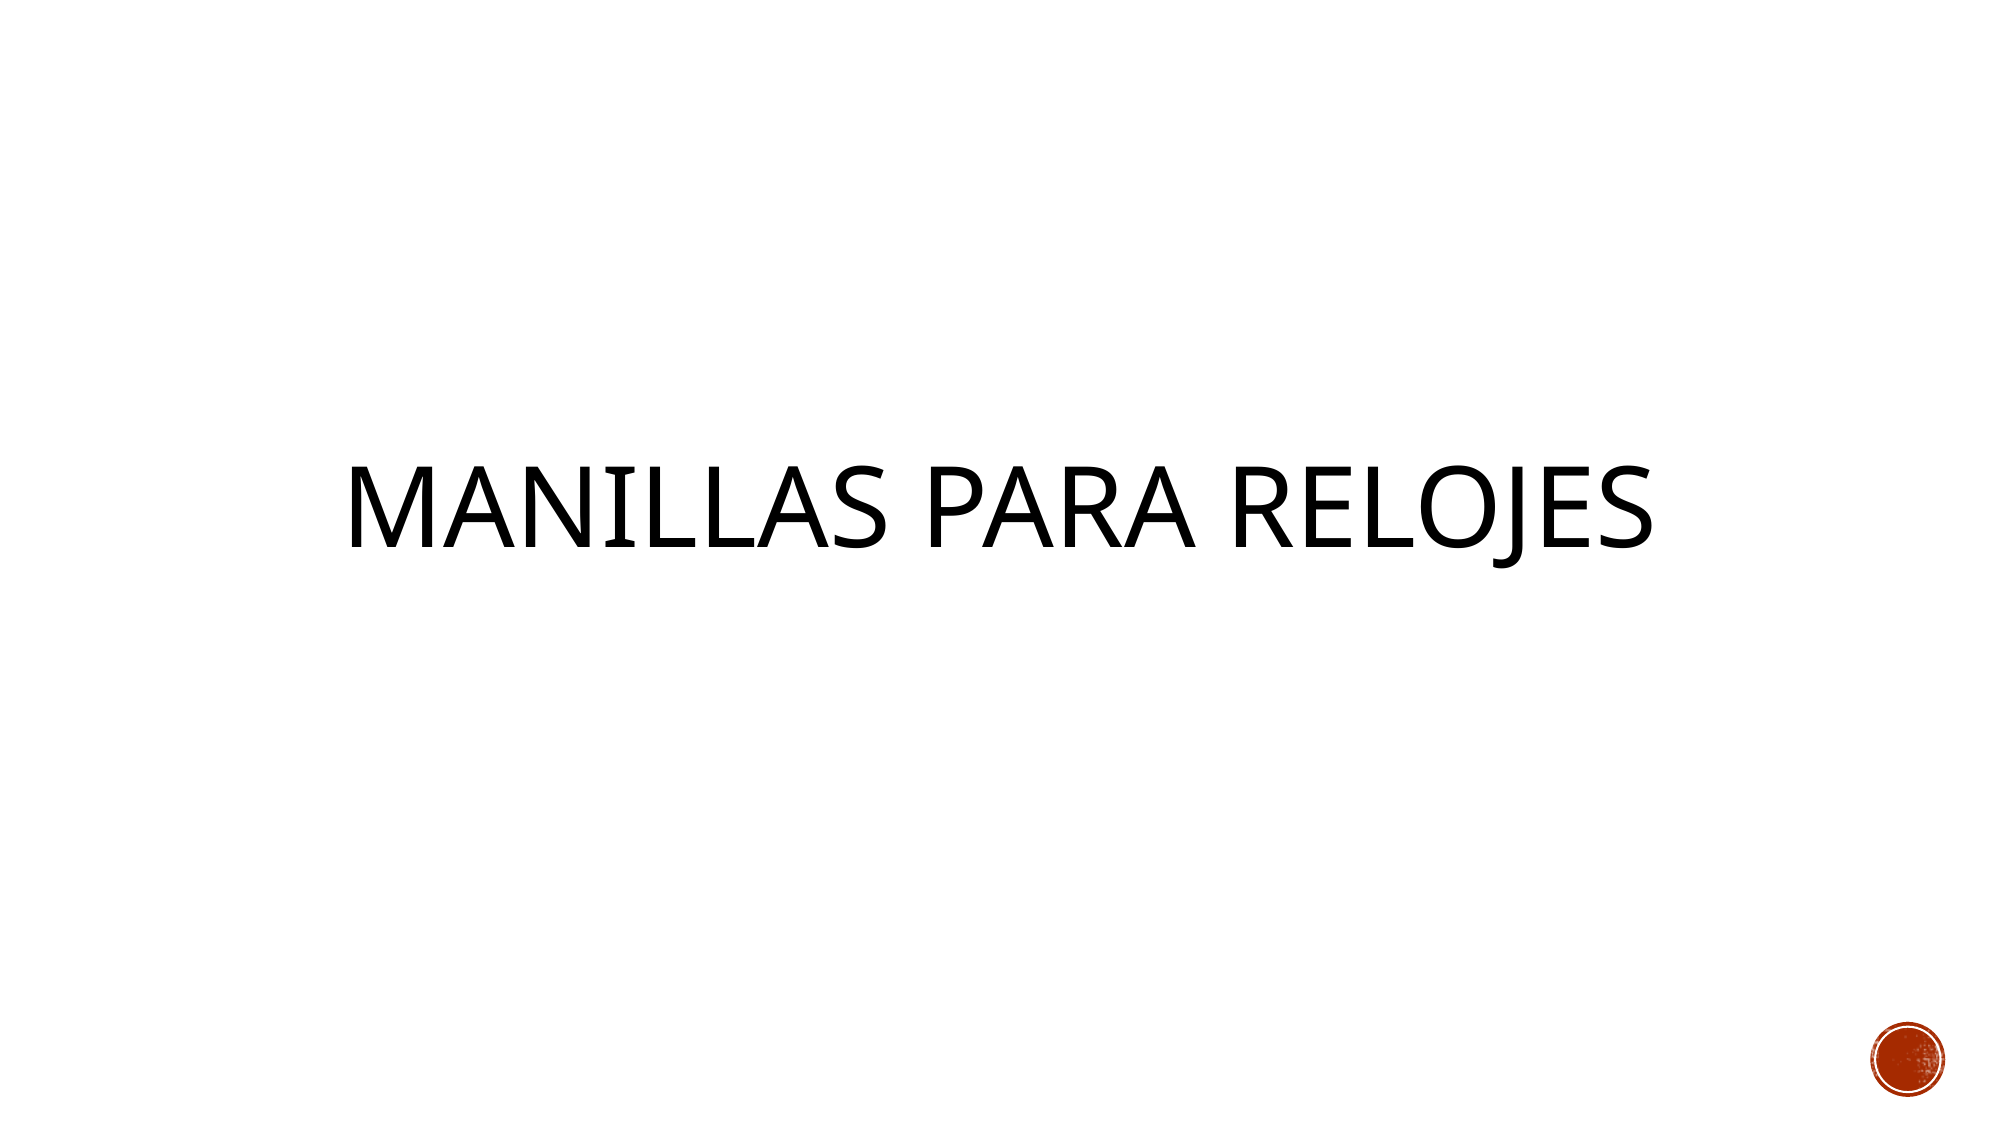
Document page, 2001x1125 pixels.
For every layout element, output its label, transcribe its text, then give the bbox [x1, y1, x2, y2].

title MANILLAS PARA RELOJES [174, 379, 1825, 644]
